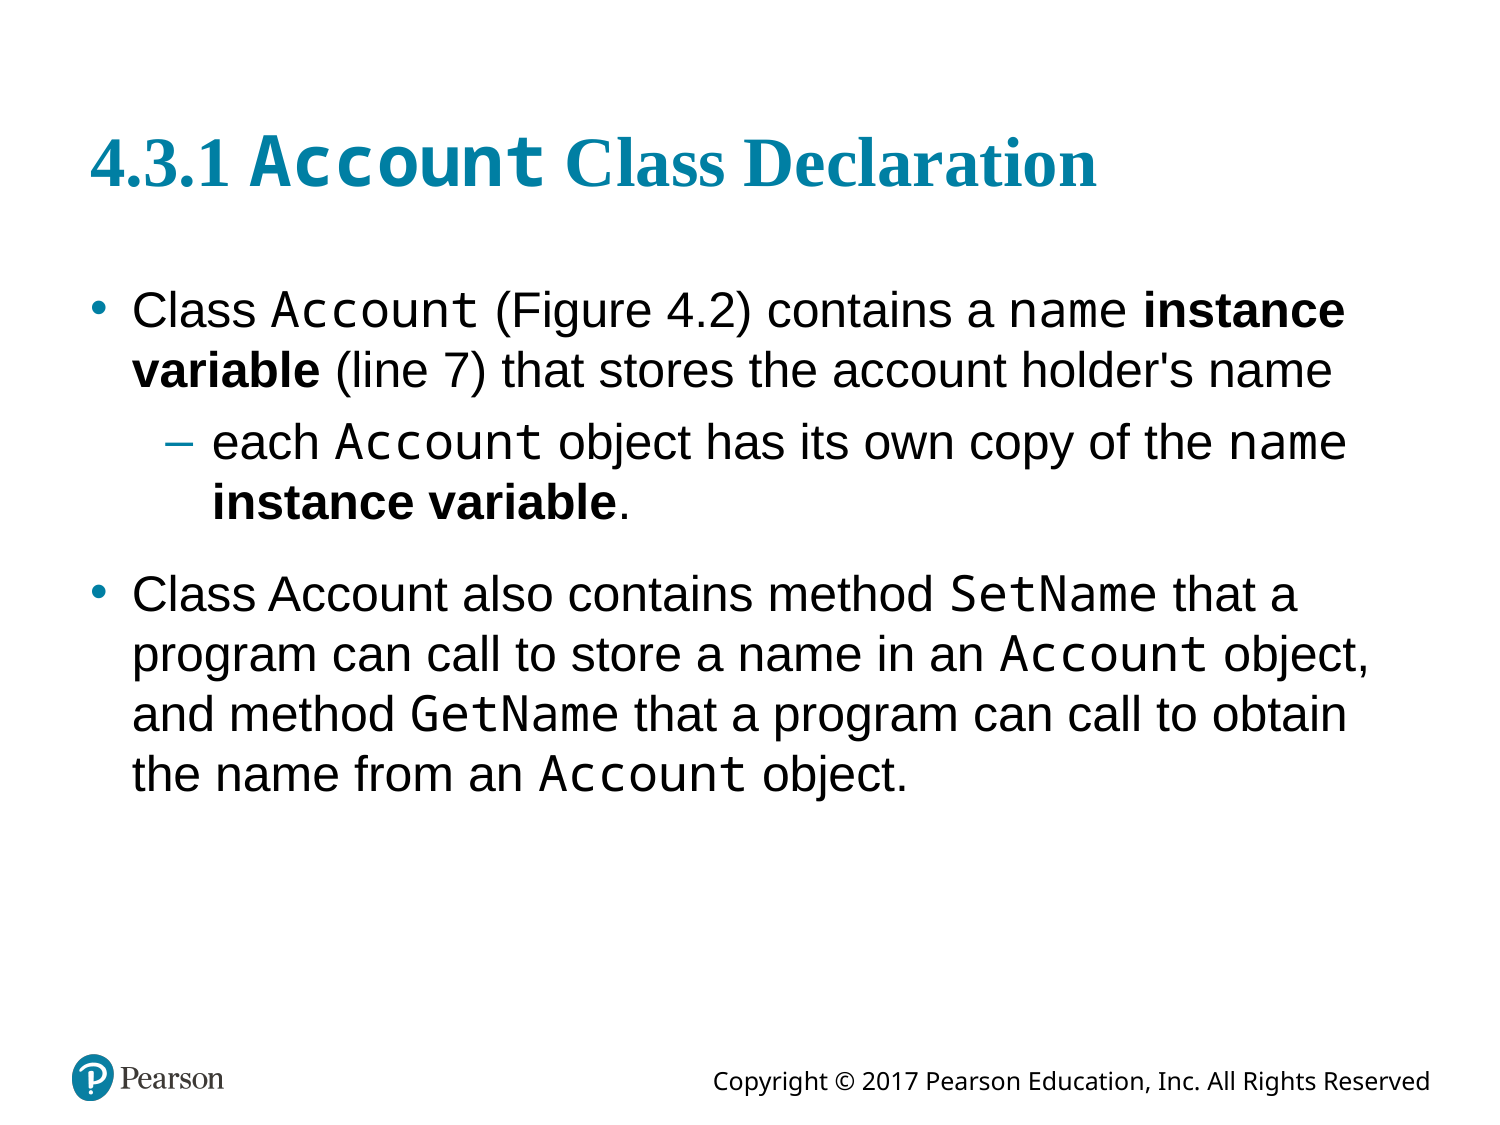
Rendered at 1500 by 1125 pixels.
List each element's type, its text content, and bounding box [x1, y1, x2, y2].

picture [72, 1087, 83, 1101]
picture [80, 1063, 106, 1088]
picture [72, 1054, 88, 1070]
picture [98, 1054, 224, 1101]
list Class Account (Figure 4.2) contains a name instance variable (line 7) that stores the account holder's name each Account object has its own copy of the name instance variable. Class Account also contains method SetName that a program can call to store a name in an Account object, and method GetName that a program can call to obtain the name from an Account object. [75, 262, 1425, 1005]
title 4.3.1 Account Class Declaration [75, 35, 1425, 216]
